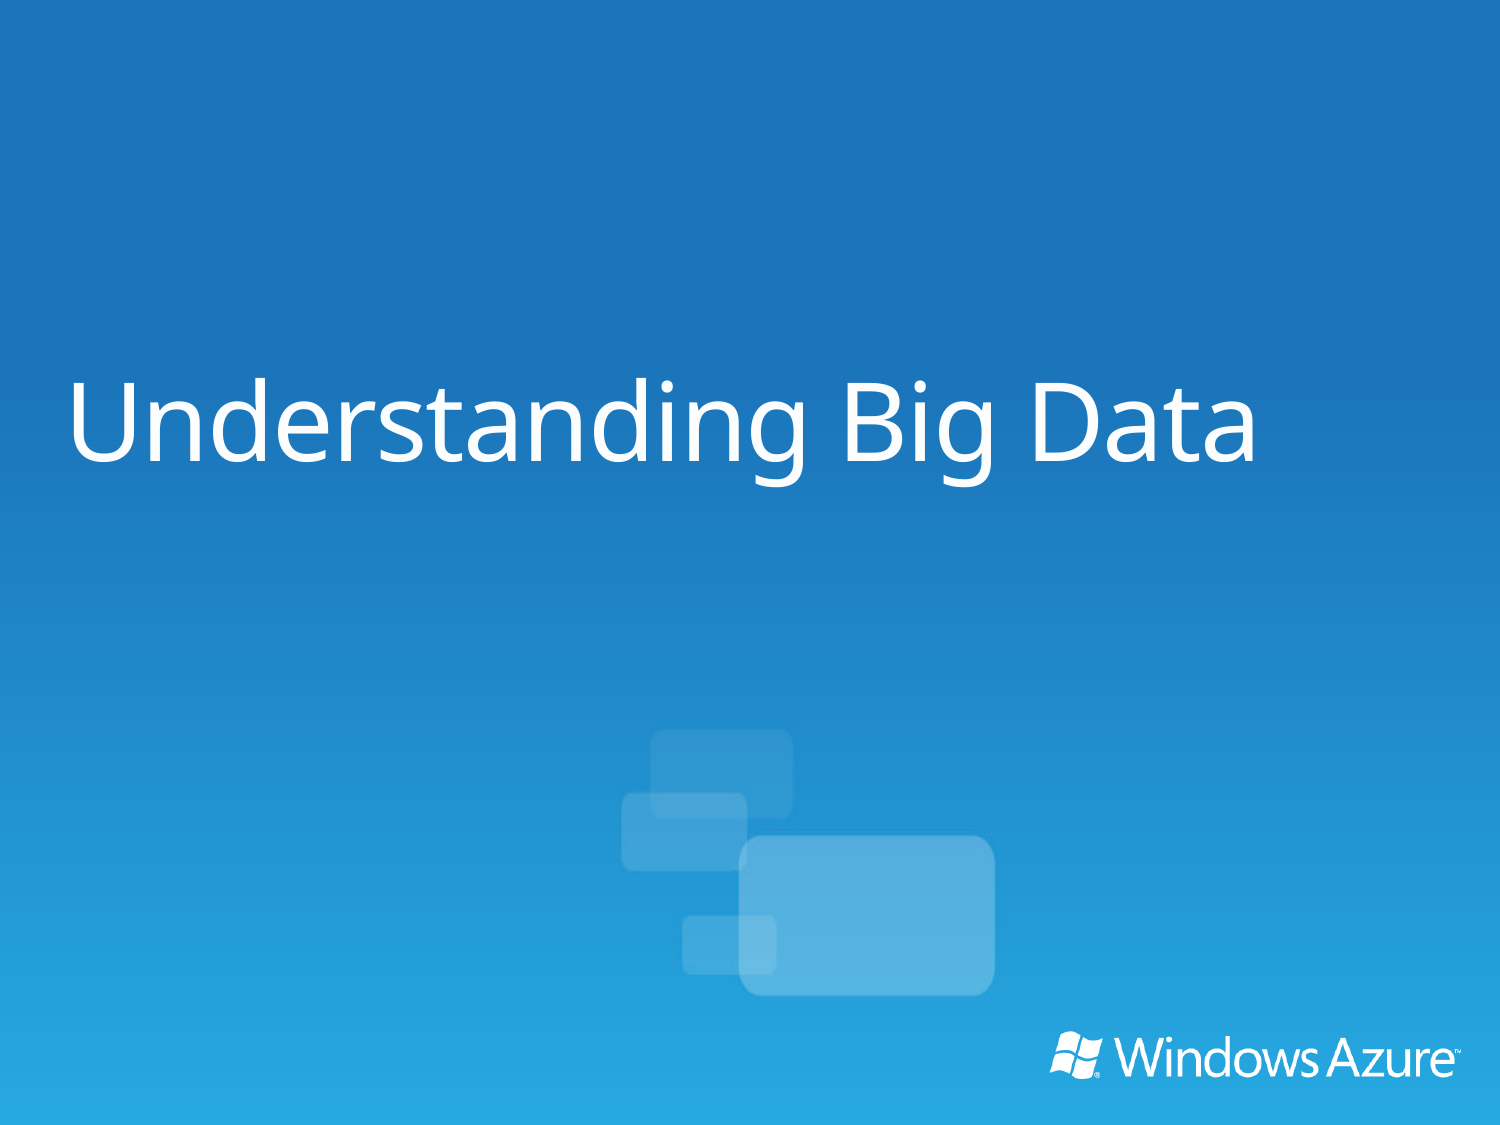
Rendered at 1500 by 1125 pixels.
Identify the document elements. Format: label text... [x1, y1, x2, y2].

list Understanding Big Data [64, 312, 1381, 539]
picture [0, 0, 1500, 1125]
